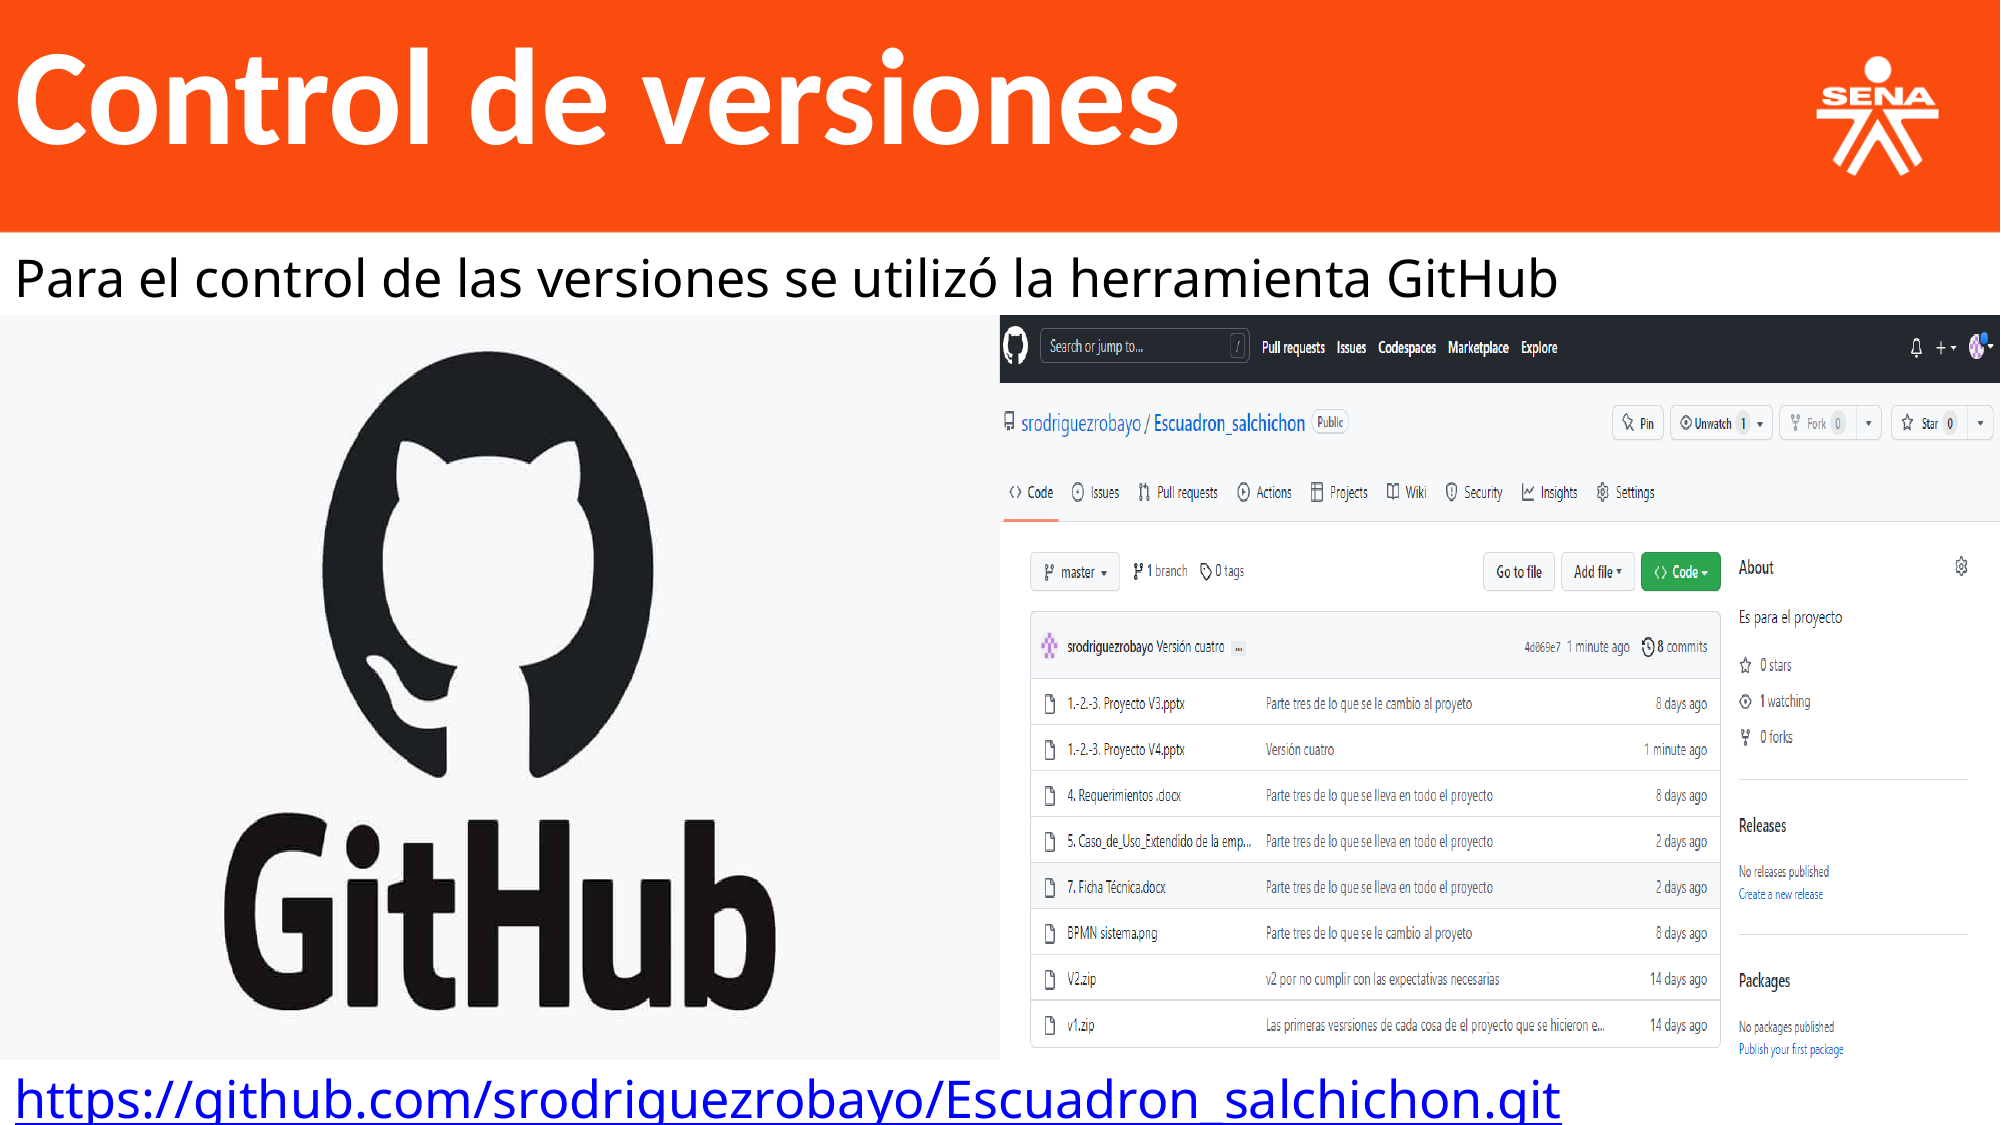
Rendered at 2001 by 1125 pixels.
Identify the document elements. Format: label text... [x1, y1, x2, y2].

text_box Control de versiones [0, 0, 1459, 180]
text_box Para el control de las versiones se utilizó la herramienta GitHub [0, 237, 2000, 314]
text_box https://github.com/srodriguezrobayo/Escuadron_salchichon.git [0, 1071, 2000, 1125]
picture [0, 0, 2000, 237]
picture [0, 315, 2000, 1060]
